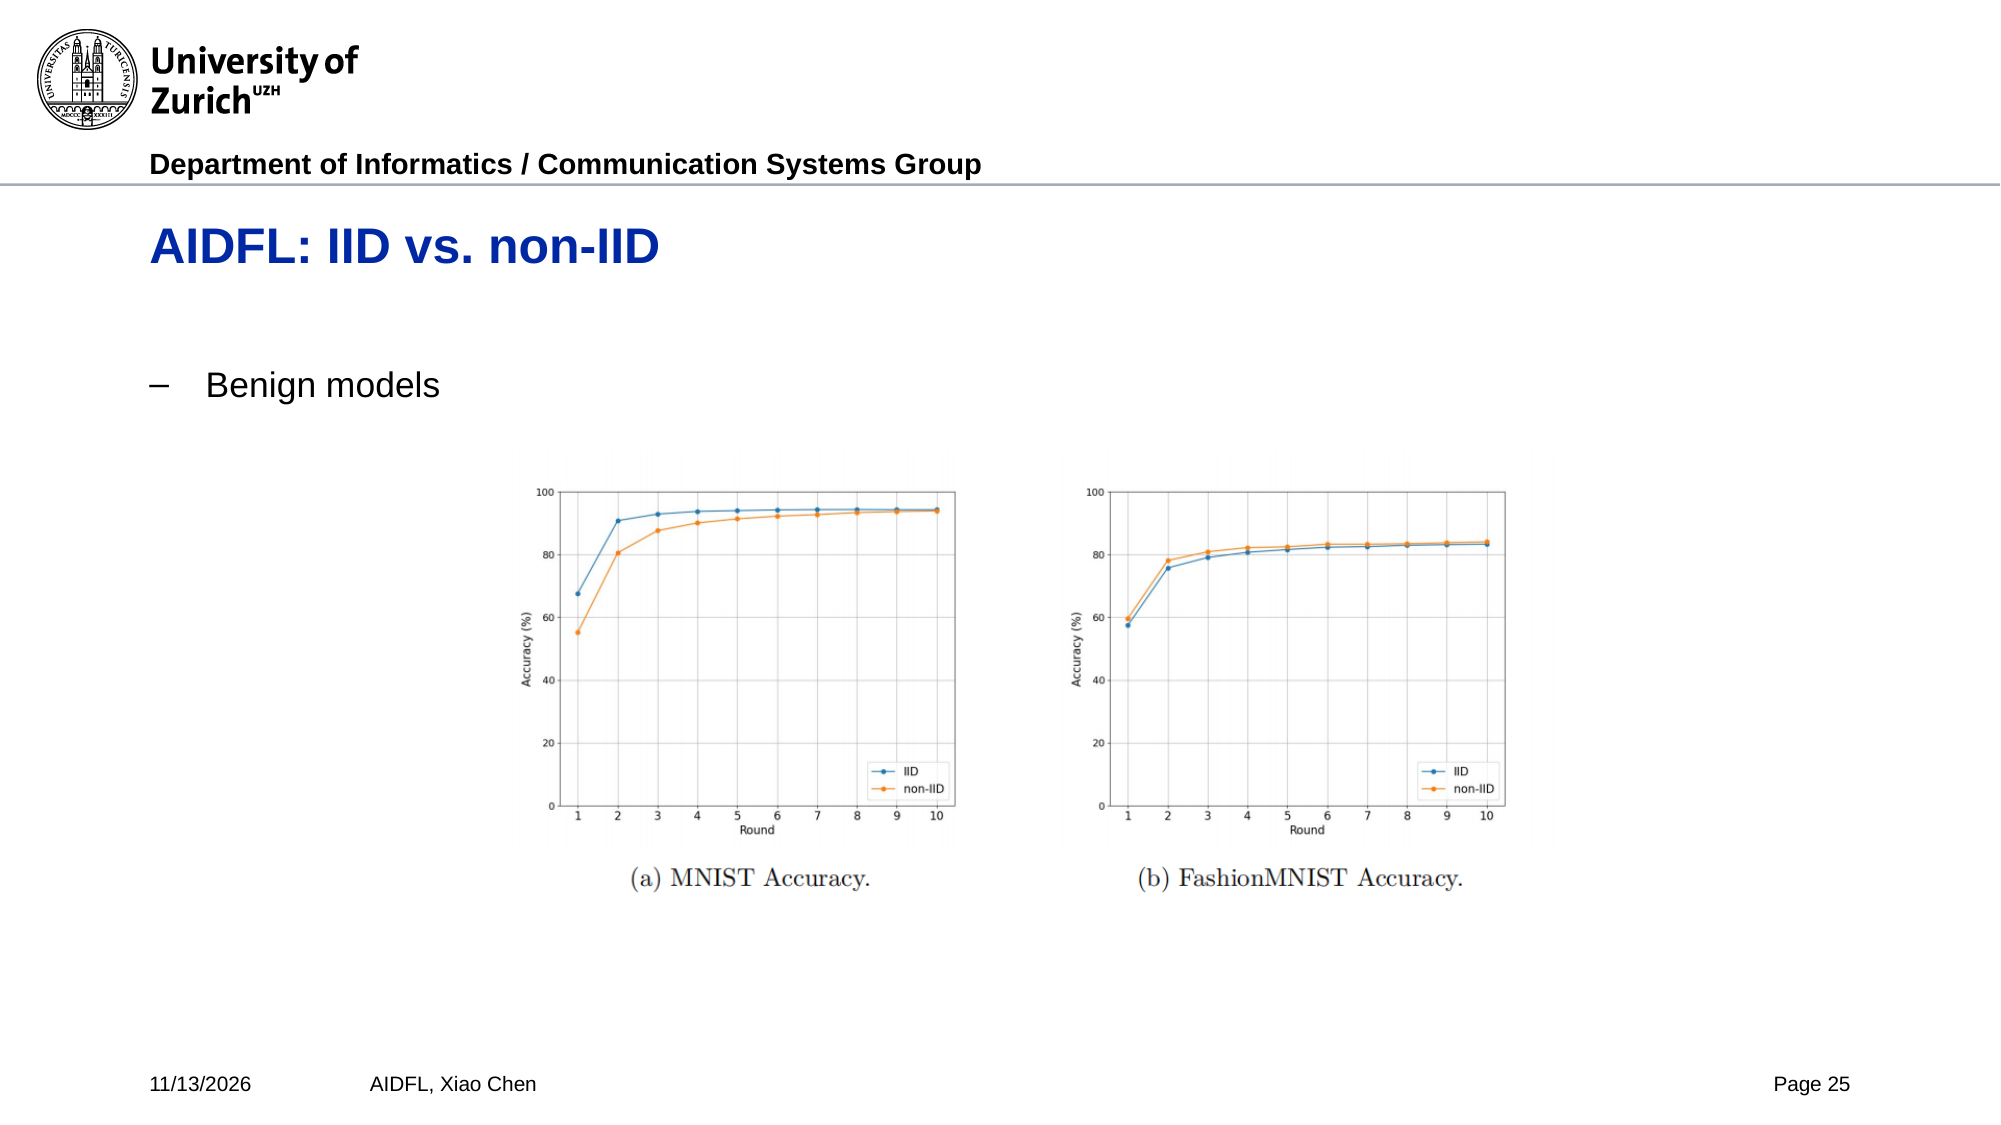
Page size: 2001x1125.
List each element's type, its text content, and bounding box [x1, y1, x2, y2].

picture [491, 449, 1564, 913]
list Benign models [149, 361, 1851, 1000]
footer AIDFL, Xiao Chen [369, 1070, 1520, 1106]
picture [31, 23, 365, 136]
title AIDFL: IID vs. non-IID [149, 208, 1851, 338]
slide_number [149, 1070, 354, 1106]
slide_number Page 25 [1714, 1070, 1851, 1106]
